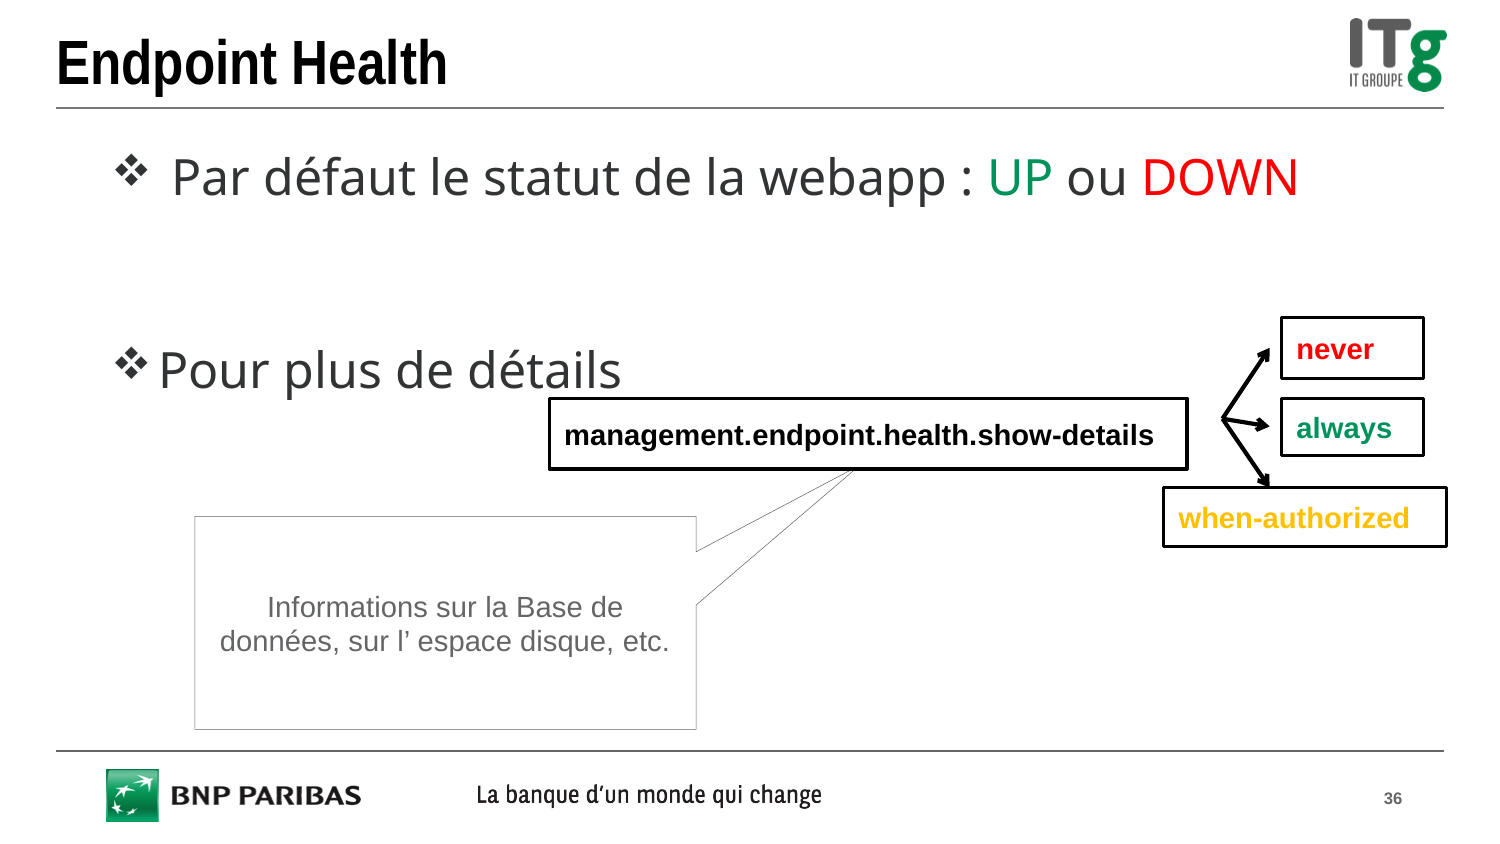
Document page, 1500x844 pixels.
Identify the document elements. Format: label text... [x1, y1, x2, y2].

slide_number 36 [1372, 786, 1403, 810]
text_box when-authorized [1161, 486, 1449, 548]
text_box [1222, 347, 1270, 417]
text_box management.endpoint.health.show-details [547, 396, 1189, 471]
title Endpoint Health [56, 14, 1444, 106]
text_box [1222, 418, 1270, 488]
text_box Par défaut le statut de la webapp : UP ou DOWN Pour plus de détails [53, 138, 1329, 729]
text_box always [1279, 396, 1425, 458]
picture [106, 769, 361, 822]
text_box never [1279, 315, 1425, 380]
picture [478, 784, 821, 809]
